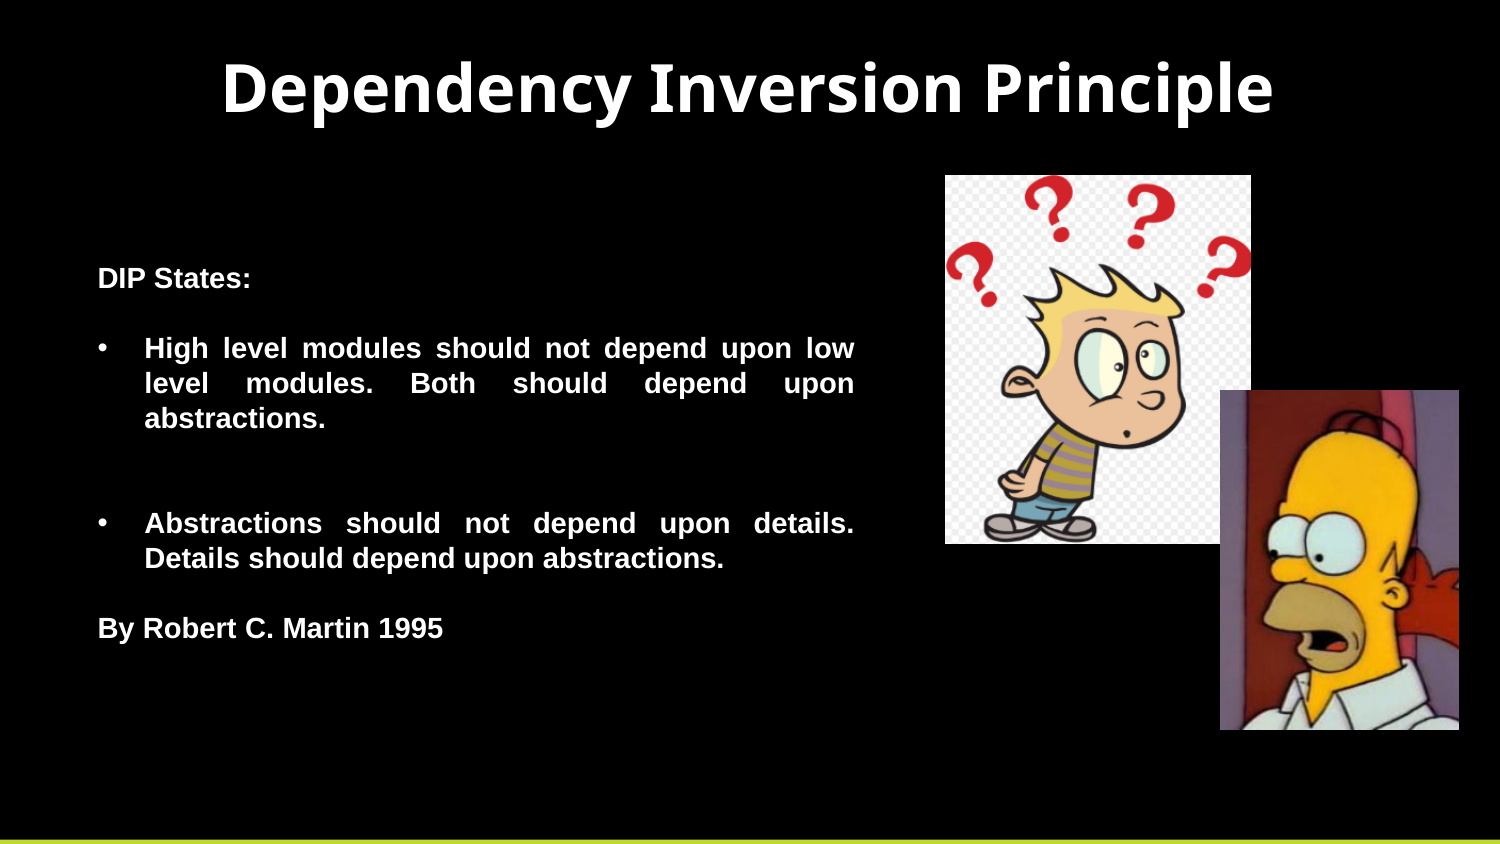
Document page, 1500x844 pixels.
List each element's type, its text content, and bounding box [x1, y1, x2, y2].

text_box Dependency Inversion Principle [0, 30, 1497, 136]
picture [945, 174, 1459, 731]
text_box [0, 839, 1500, 844]
text_box DIP States: High level modules should not depend upon low level modules. Both should depend upon abstractions. Abstractions should not depend upon details. Details should depend upon abstractions. By Robert C. Martin 1995 [58, 244, 871, 730]
